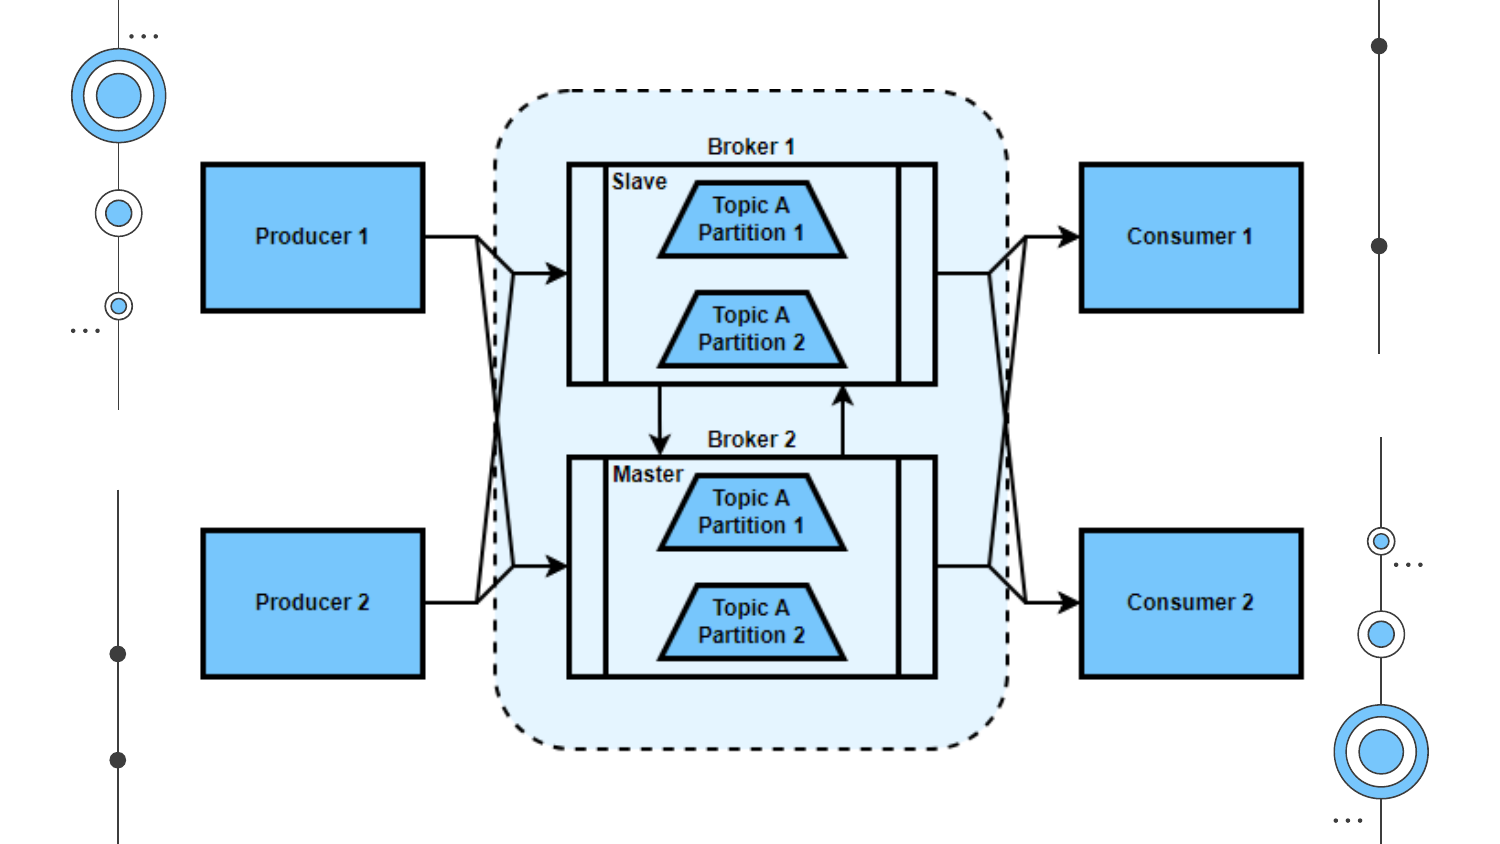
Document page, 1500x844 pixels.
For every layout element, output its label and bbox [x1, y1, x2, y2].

picture [199, 89, 1308, 756]
